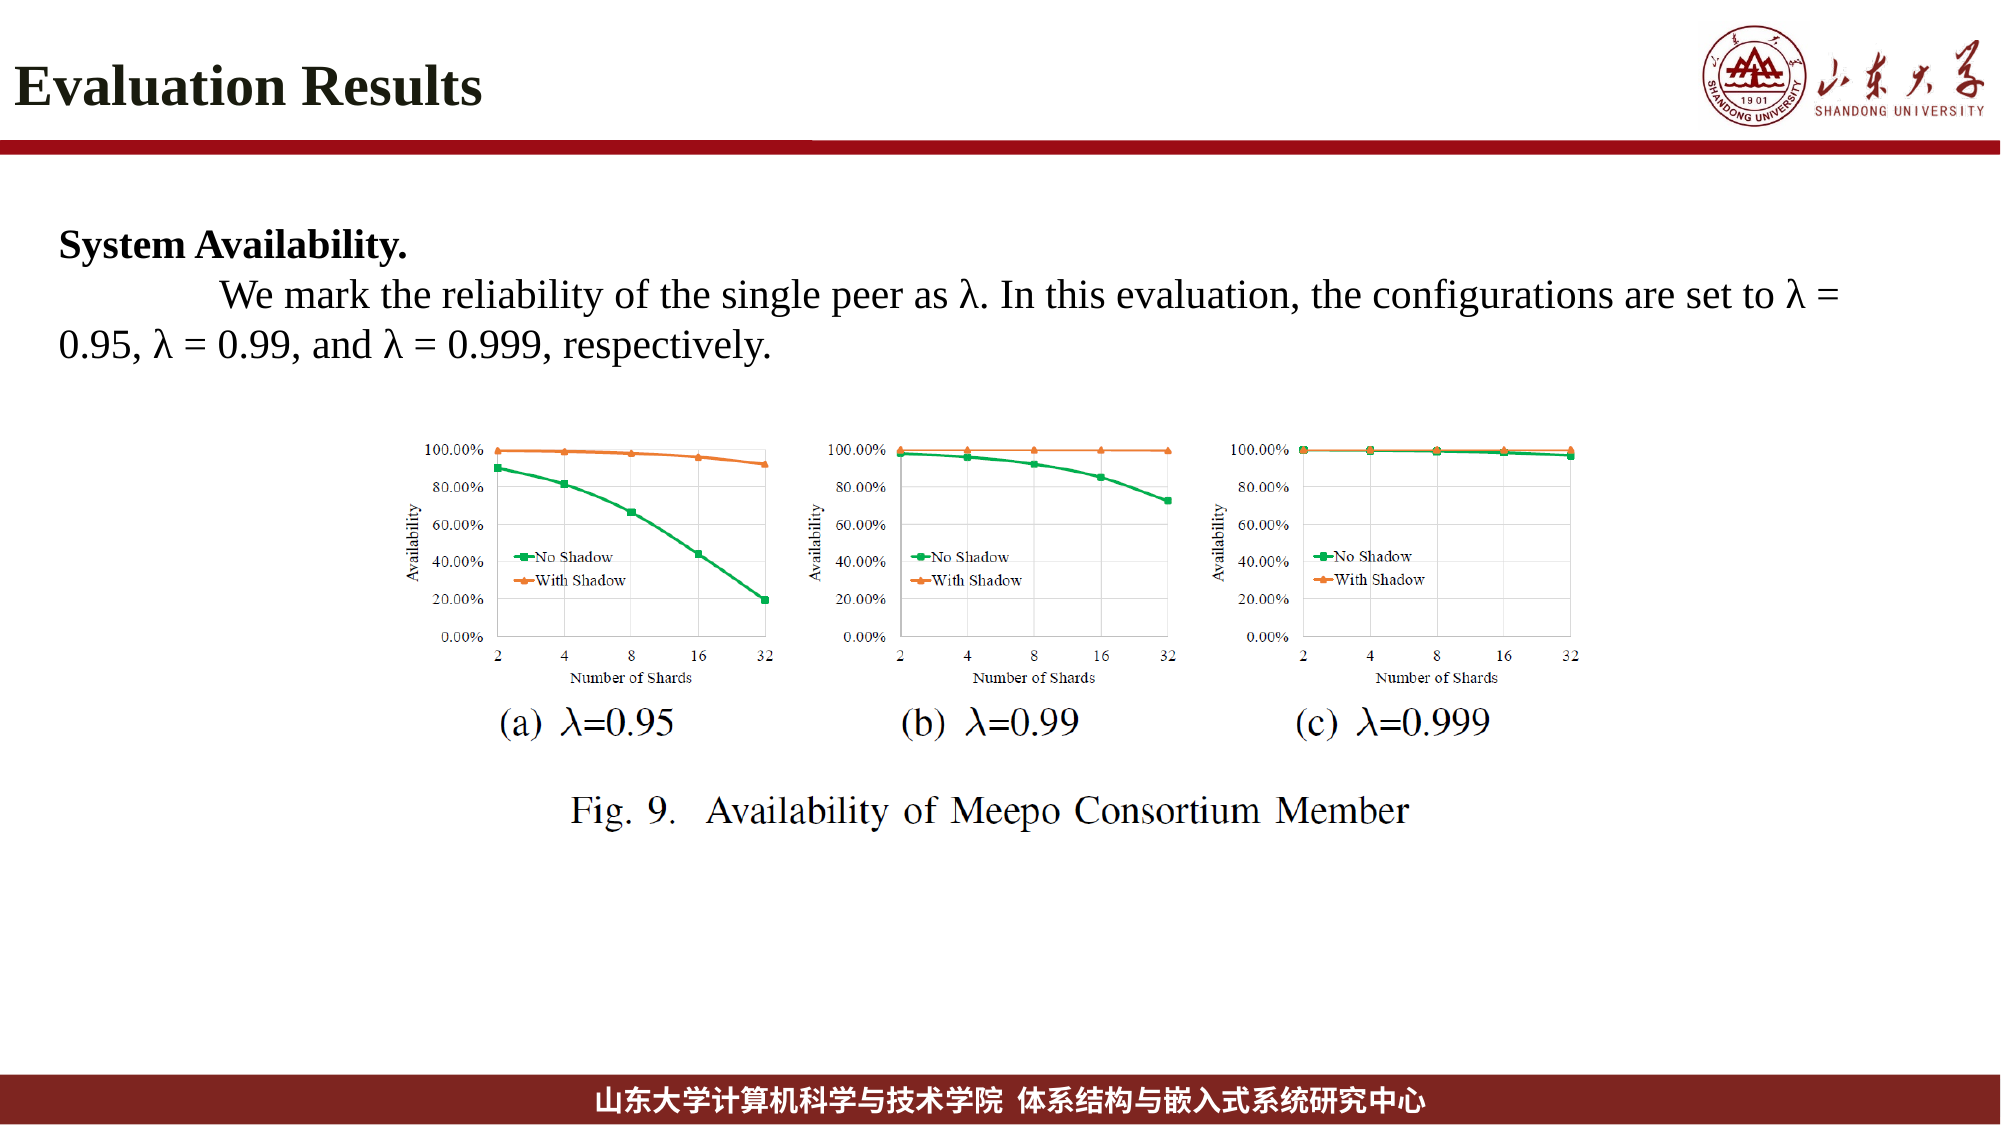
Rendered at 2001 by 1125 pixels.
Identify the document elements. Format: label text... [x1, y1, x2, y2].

title Evaluation Results [0, 48, 1575, 161]
picture [401, 438, 1592, 839]
text_box System Availability. We mark the reliability of the single peer as λ. In this evaluation, the configurations are set to λ = 0.95, λ = 0.99, and λ = 0.999, respectively. [43, 209, 1950, 425]
picture [1698, 21, 1985, 130]
